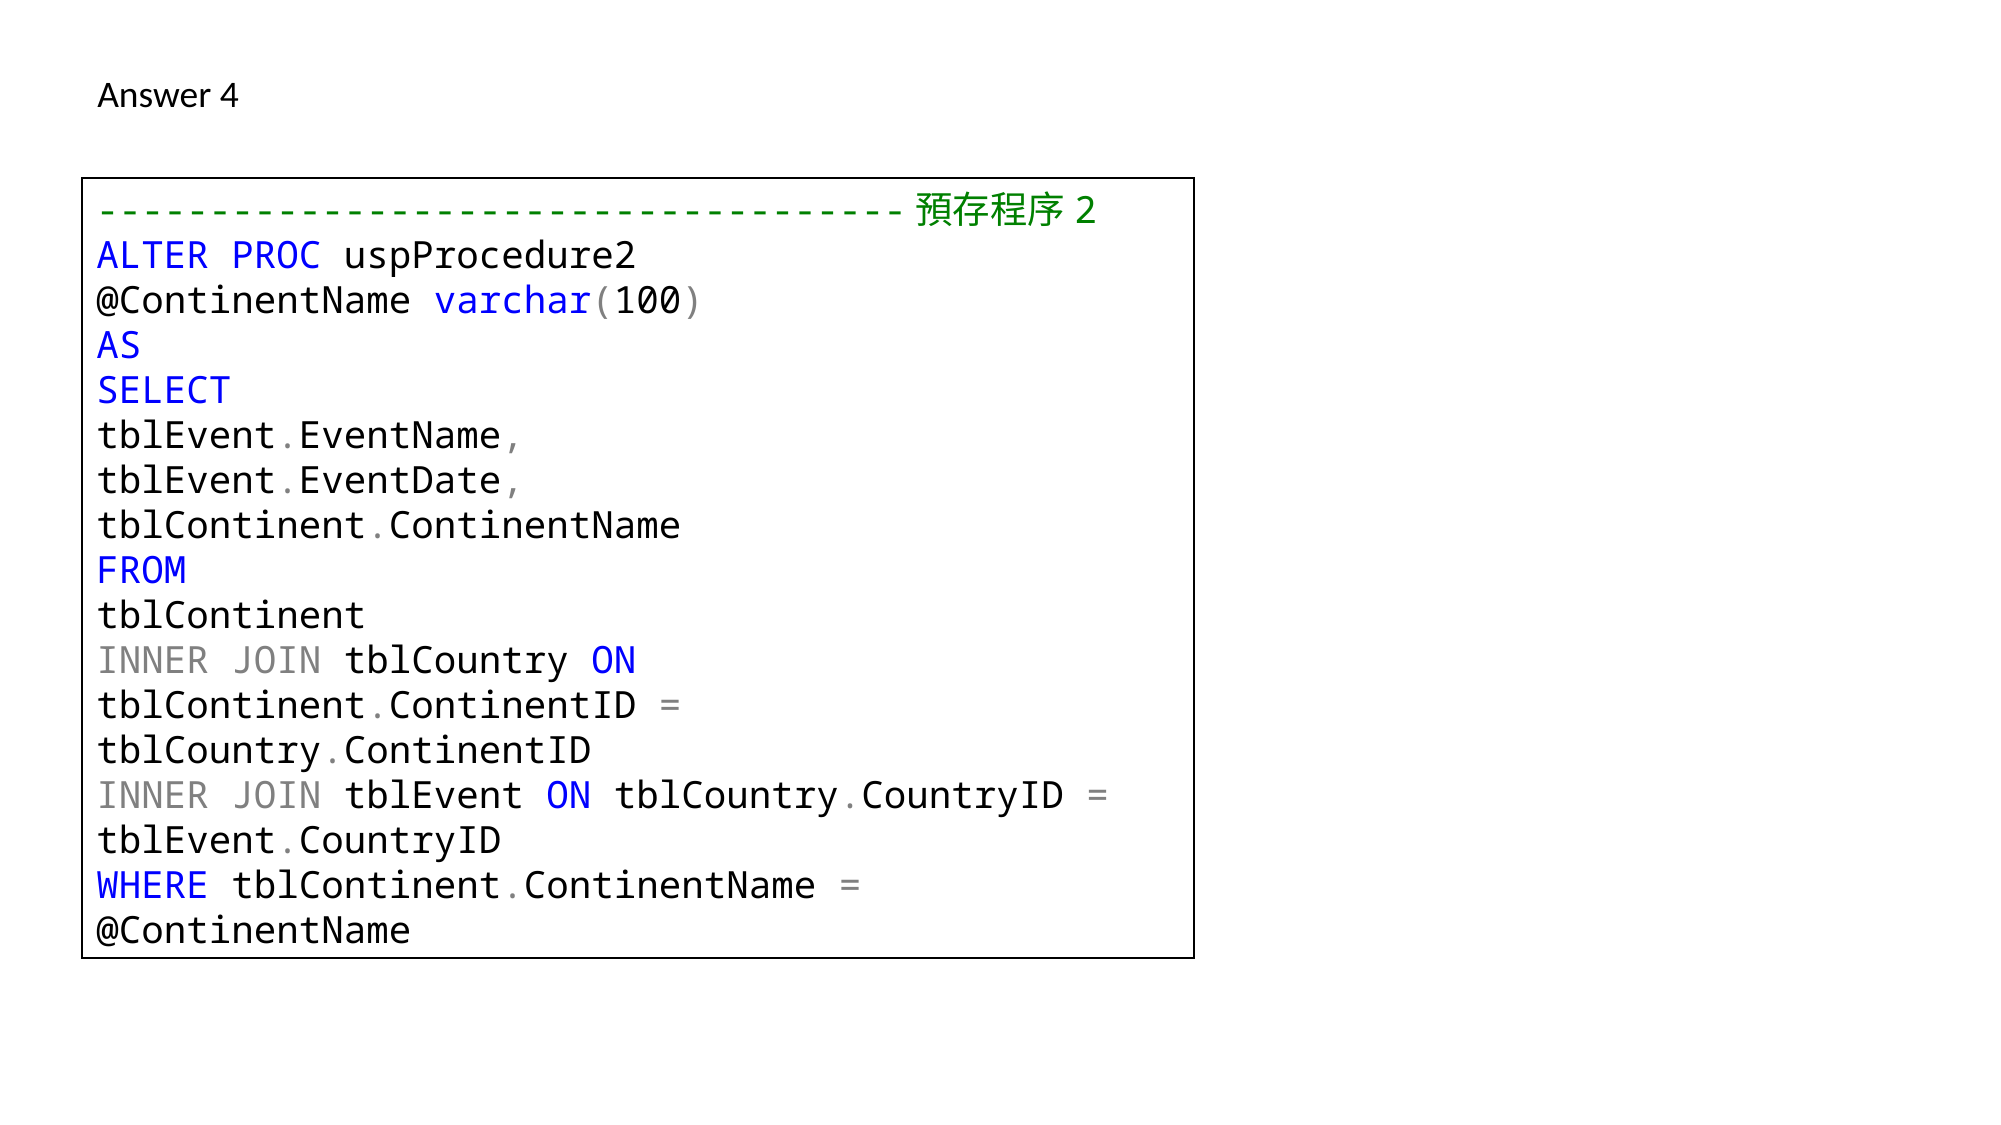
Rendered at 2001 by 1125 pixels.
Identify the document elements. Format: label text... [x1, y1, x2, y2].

text_box Answer 4 [82, 62, 255, 123]
text_box ------------------------------------預存程序2 ALTER PROC uspProcedure2 @ContinentName varchar(100) AS SELECT tblEvent.EventName, tblEvent.EventDate, tblContinent.ContinentName FROM tblContinent INNER JOIN tblCountry ON tblContinent.ContinentID = tblCountry.ContinentID INNER JOIN tblEvent ON tblCountry.CountryID = tblEvent.CountryID WHERE tblContinent.ContinentName = @ContinentName [81, 177, 1195, 959]
